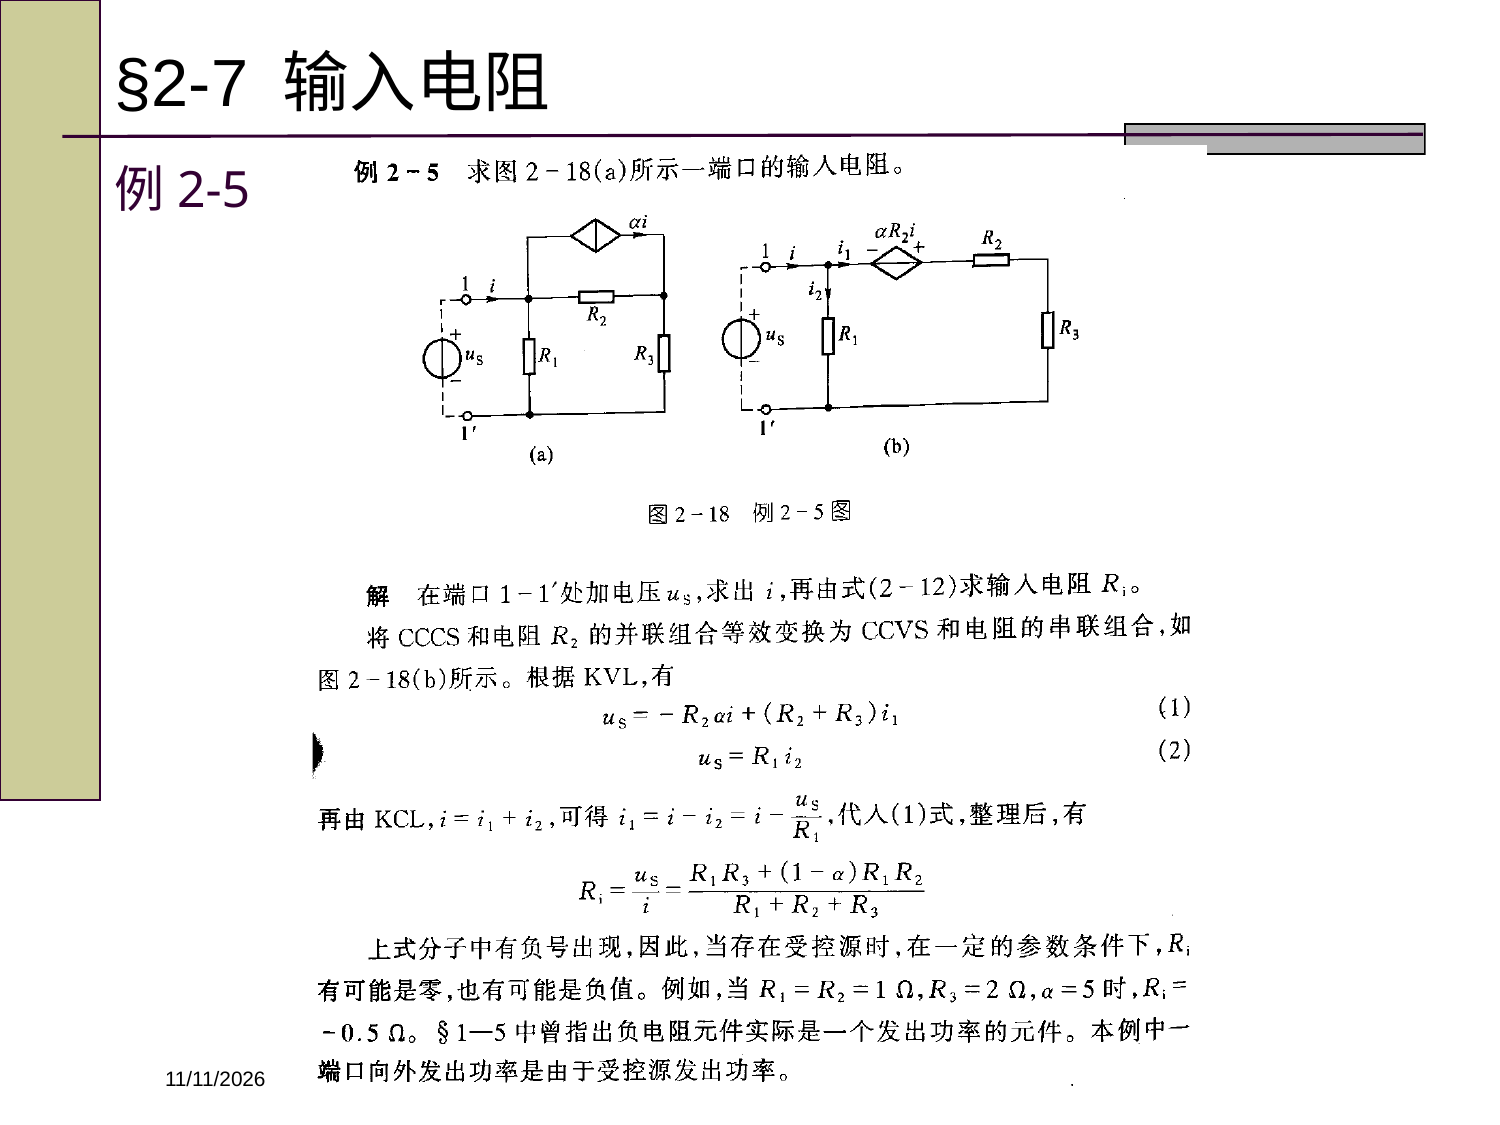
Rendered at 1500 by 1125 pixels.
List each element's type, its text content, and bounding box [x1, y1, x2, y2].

picture [312, 144, 1207, 1091]
text_box 例2-5 [100, 149, 307, 225]
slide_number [150, 1058, 475, 1101]
text_box §2-7 输入电阻 [100, 45, 1425, 114]
